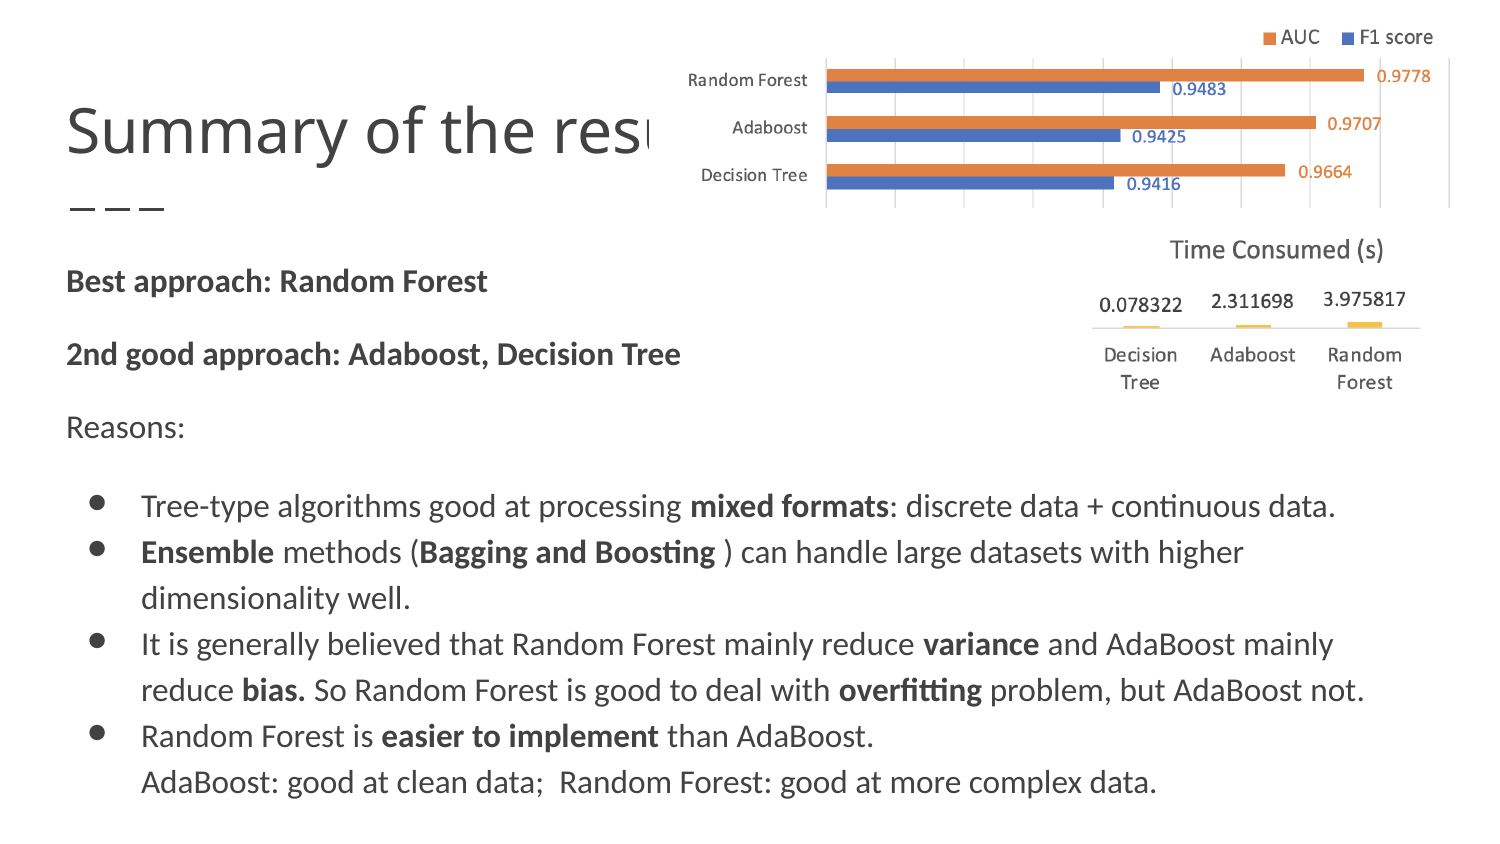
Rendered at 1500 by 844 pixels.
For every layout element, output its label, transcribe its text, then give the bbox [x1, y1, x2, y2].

picture [648, 19, 1484, 208]
list Best approach: Random Forest 2nd good approach: Adaboost, Decision Tree Reasons: Tree-type algorithms good at processing mixed formats: discrete data + continuous data. Ensemble methods (Bagging and Boosting ) can handle large datasets with higher dimensionality well. It is generally believed that Random Forest mainly reduce variance and AdaBoost mainly reduce bias. So Random Forest is good to deal with overfitting problem, but AdaBoost not. Random Forest is easier to implement than AdaBoost. AdaBoost: good at clean data; Random Forest: good at more complex data. [51, 243, 1449, 828]
picture [1091, 229, 1431, 401]
title Summary of the results [51, 61, 643, 182]
